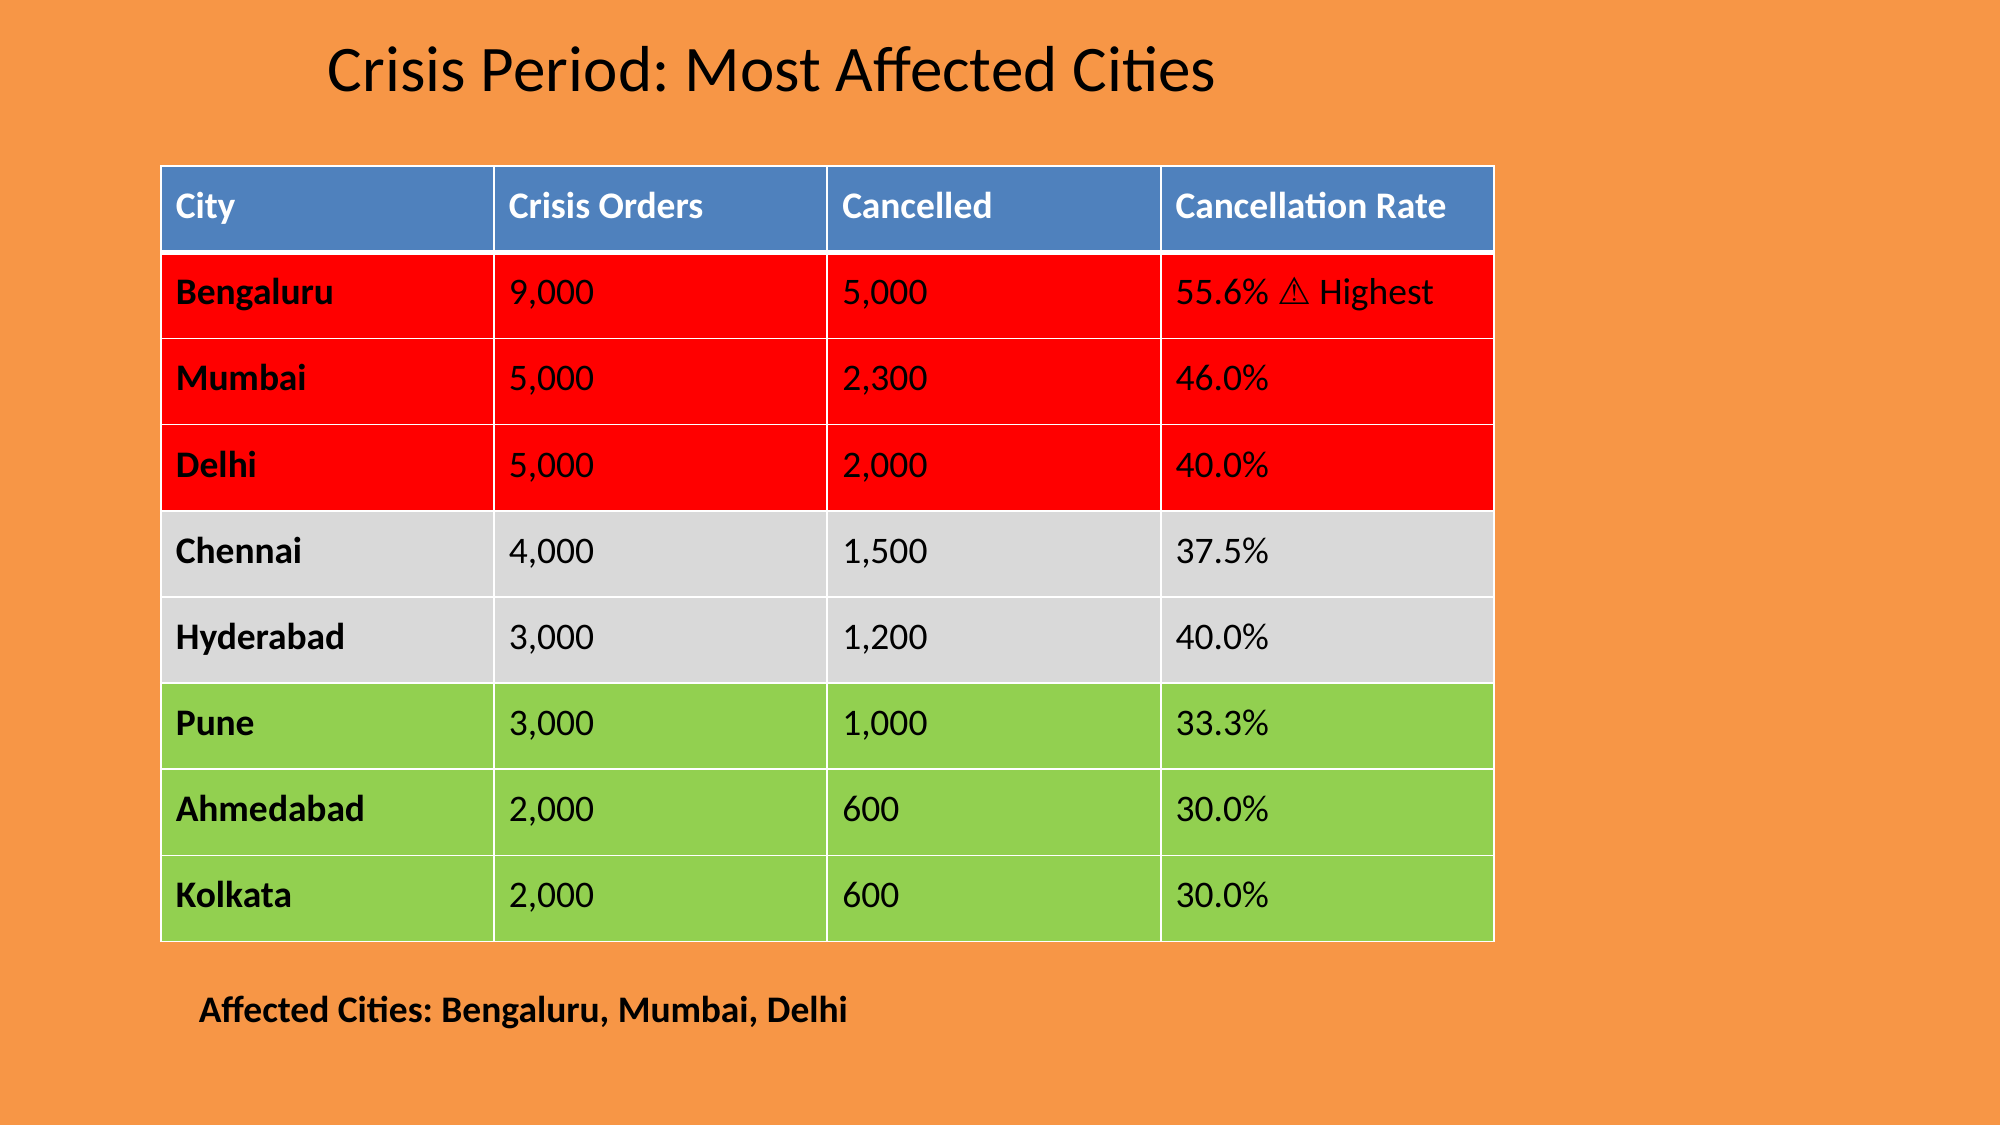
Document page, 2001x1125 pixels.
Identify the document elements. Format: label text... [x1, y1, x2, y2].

table_cell Ahmedabad [162, 770, 493, 855]
table_cell 5,000 [495, 339, 826, 424]
table_cell 600 [828, 856, 1160, 941]
table_header Crisis Orders [495, 167, 826, 250]
table_cell Chennai [162, 512, 493, 596]
table_cell 1,200 [828, 598, 1160, 682]
table_cell Delhi [162, 425, 493, 510]
table_cell 3,000 [495, 598, 826, 682]
title Crisis Period: Most Affected Cities [0, 18, 1623, 113]
table_cell 3,000 [495, 684, 826, 768]
table_cell 40.0% [1162, 598, 1493, 682]
table_cell 46.0% [1162, 339, 1493, 424]
table_cell 33.3% [1162, 684, 1493, 768]
table_cell 5,000 [828, 255, 1160, 338]
table_cell 1,500 [828, 512, 1160, 596]
text_box Affected Cities: Bengaluru, Mumbai, Delhi [183, 977, 1223, 1038]
table_cell Kolkata [162, 856, 493, 941]
table_cell 30.0% [1162, 770, 1493, 855]
table_cell 40.0% [1162, 425, 1493, 510]
table_cell 55.6% ⚠️ Highest [1162, 255, 1493, 338]
table_cell Hyderabad [162, 598, 493, 682]
table_header Cancelled [828, 167, 1160, 250]
table_cell 4,000 [495, 512, 826, 596]
table_header City [162, 167, 493, 250]
table_cell 5,000 [495, 425, 826, 510]
table_cell Pune [162, 684, 493, 768]
table_cell Mumbai [162, 339, 493, 424]
table_cell 2,000 [495, 856, 826, 941]
table_cell 600 [828, 770, 1160, 855]
table_cell 30.0% [1162, 856, 1493, 941]
table_cell 2,000 [828, 425, 1160, 510]
table_cell 9,000 [495, 255, 826, 338]
table_header Cancellation Rate [1162, 167, 1493, 250]
table_cell 1,000 [828, 684, 1160, 768]
table_cell 37.5% [1162, 512, 1493, 596]
table_cell 2,000 [495, 770, 826, 855]
table_cell 2,300 [828, 339, 1160, 424]
table_cell Bengaluru [162, 255, 493, 338]
